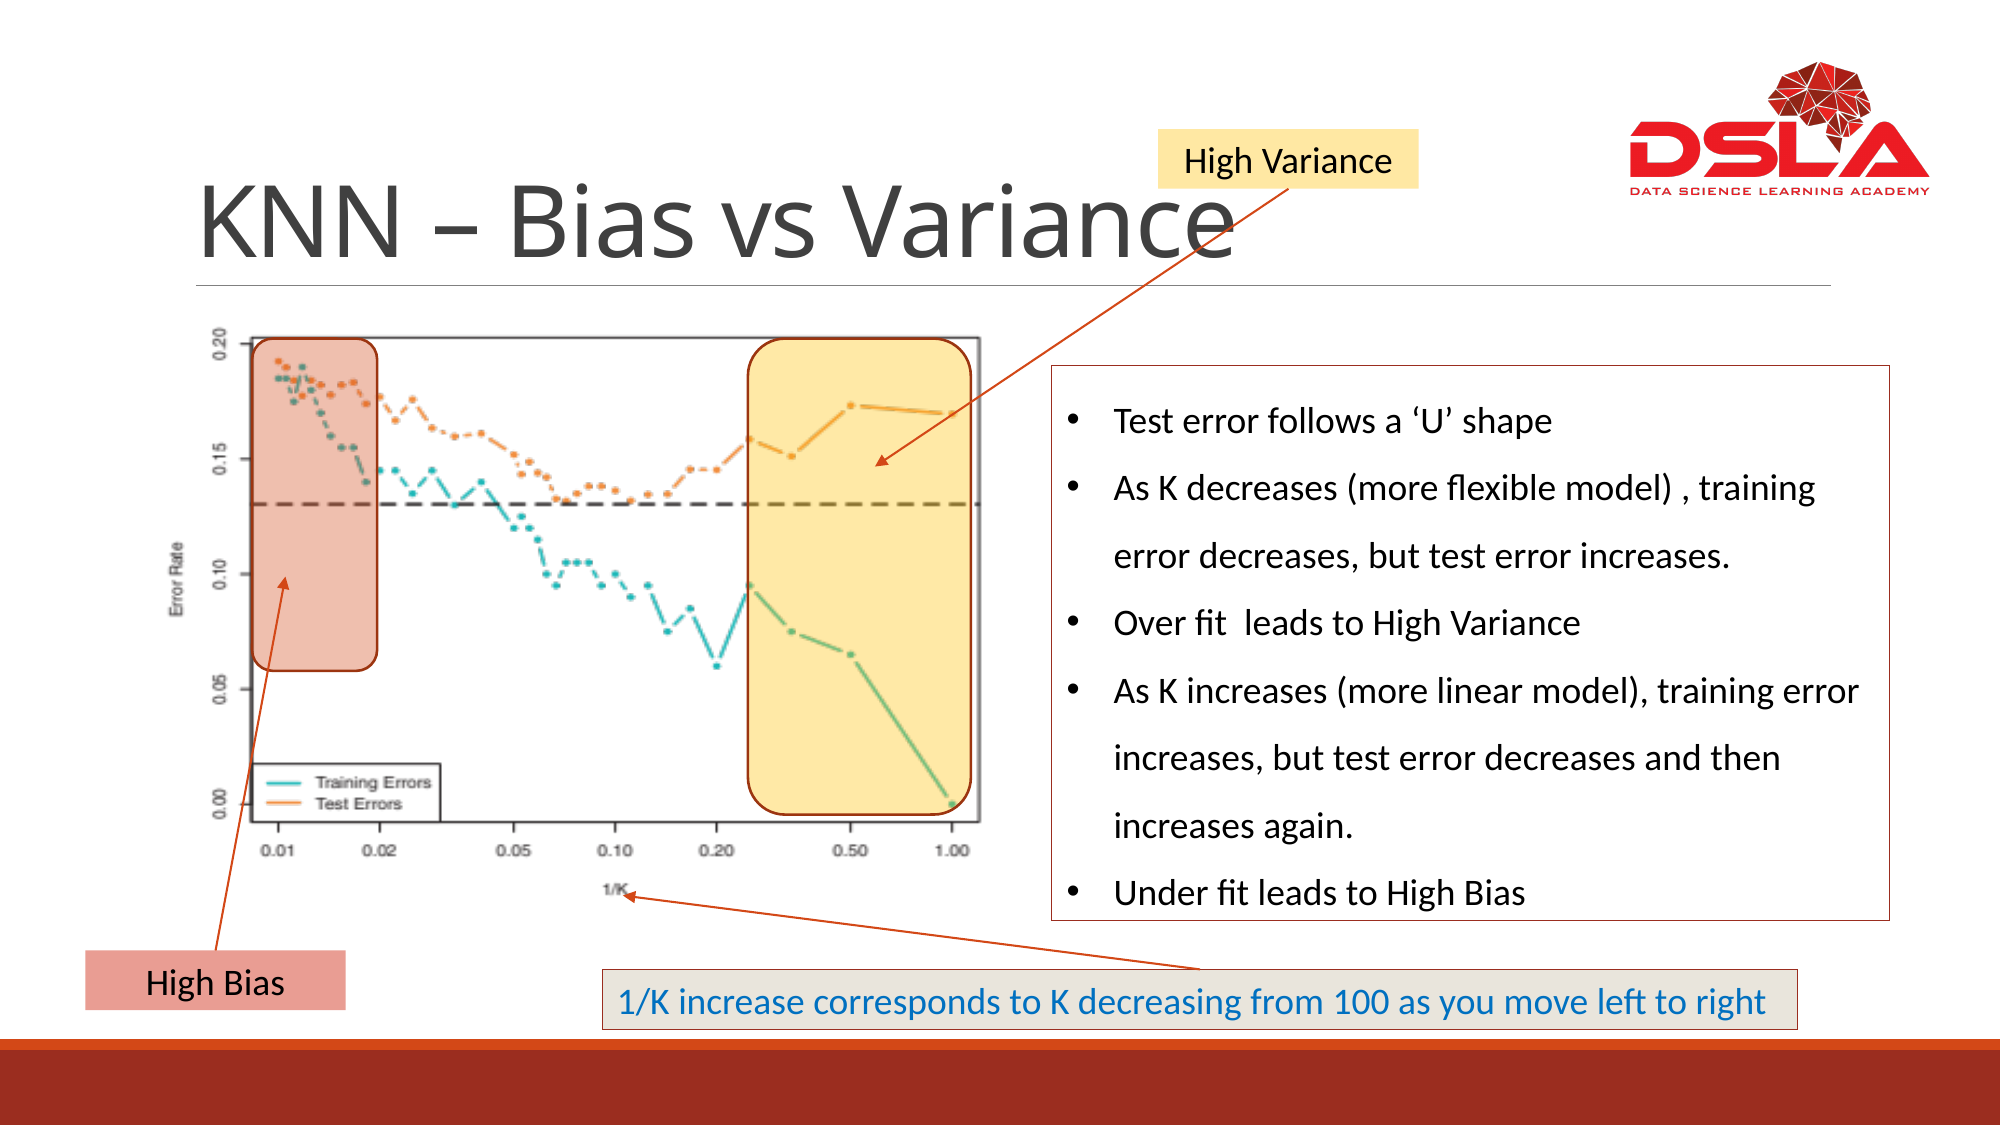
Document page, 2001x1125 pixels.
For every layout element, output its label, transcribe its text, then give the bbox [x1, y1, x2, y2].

text_box Test error follows a ‘U’ shape As K decreases (more flexible model) , training error decreases, but test error increases. Over fit leads to High Variance As K increases (more linear model), training error increases, but test error decreases and then increases again. Under fit leads to High Bias [1061, 365, 1890, 921]
text_box 1/K increase corresponds to K decreasing from 100 as you move left to right [602, 969, 1798, 1030]
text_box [215, 575, 286, 951]
title KNN – Bias vs Variance [180, 47, 1830, 285]
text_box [622, 894, 1201, 970]
picture [102, 314, 1053, 910]
text_box High Bias [85, 950, 346, 1011]
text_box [874, 189, 1290, 467]
picture [1605, 16, 1973, 242]
text_box High Variance [1158, 129, 1419, 189]
